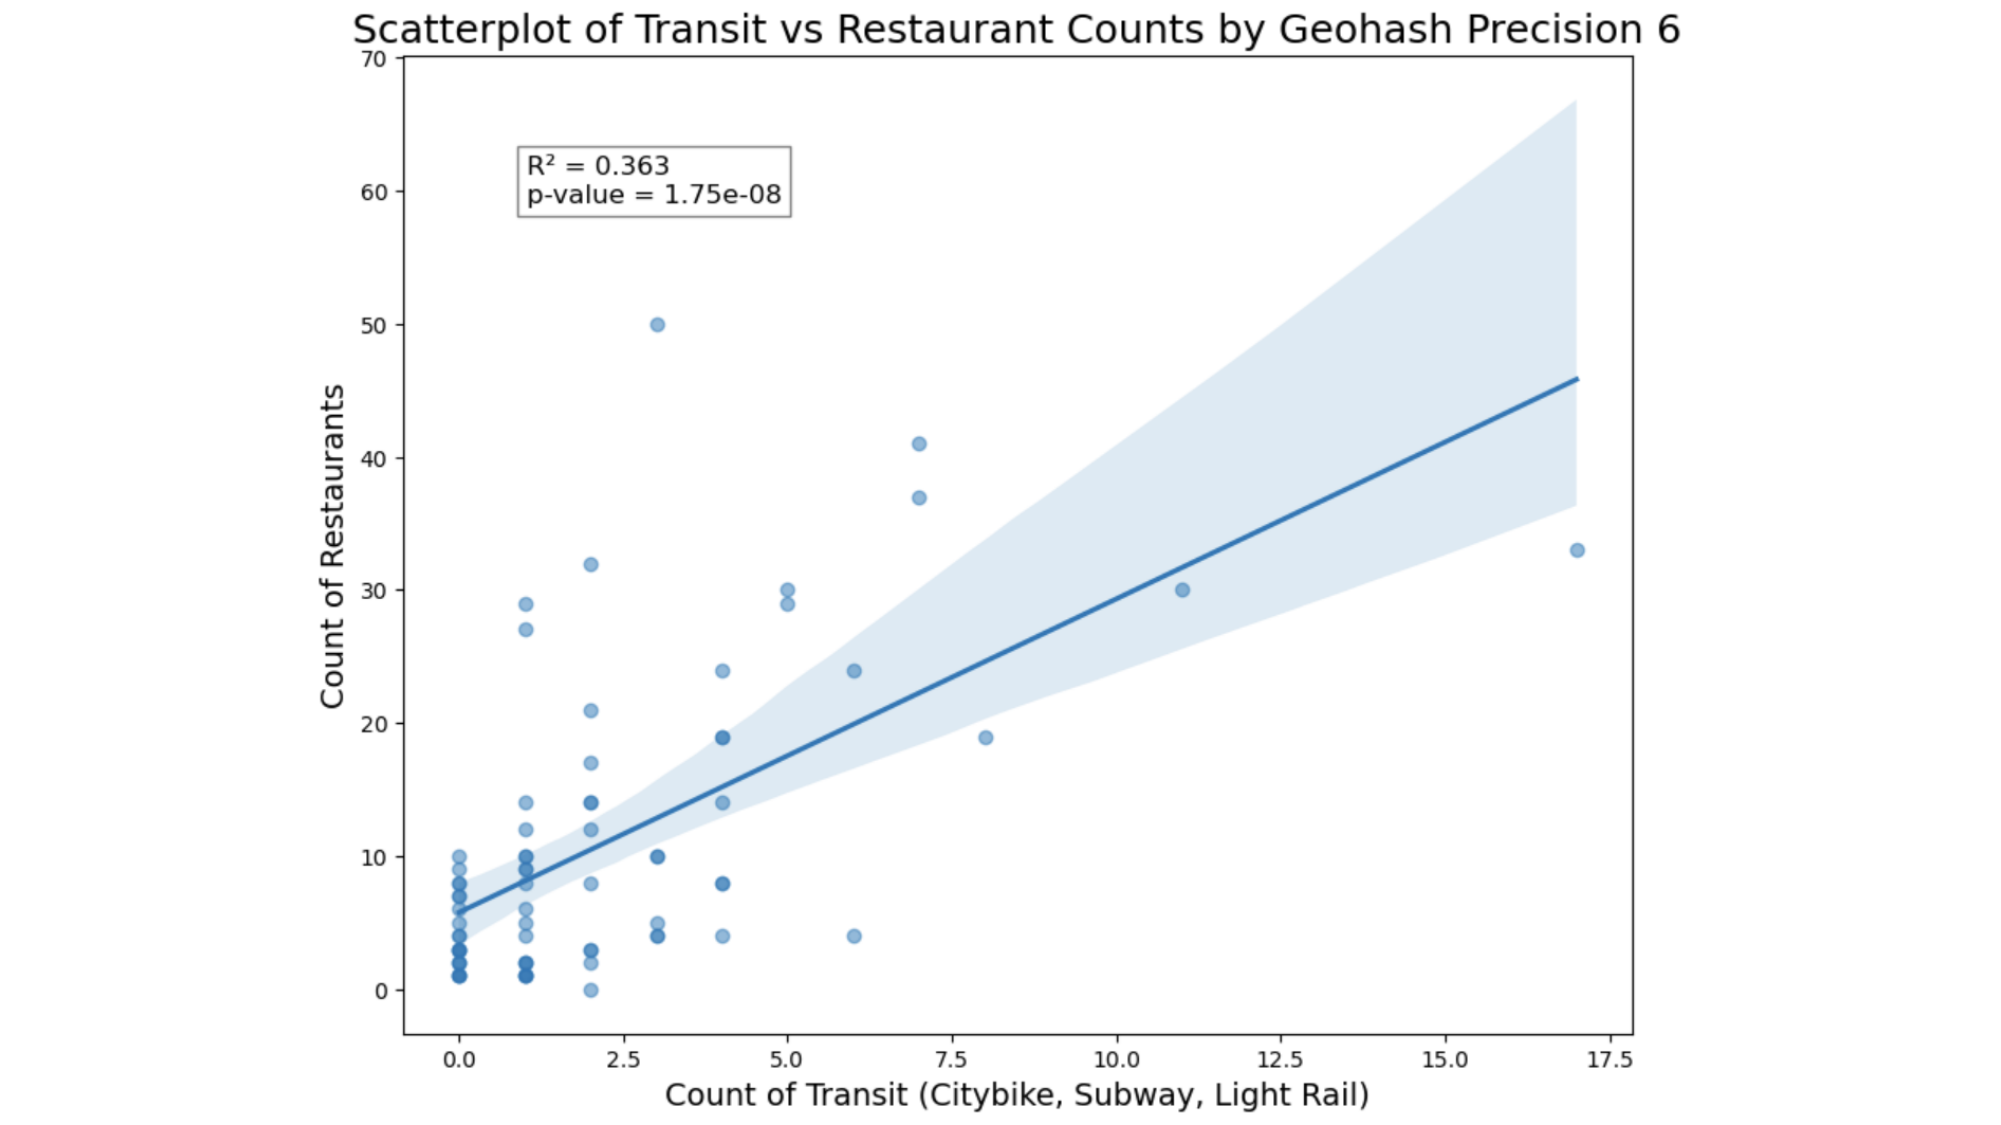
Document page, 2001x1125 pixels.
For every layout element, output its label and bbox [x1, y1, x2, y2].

picture [307, 0, 1693, 1125]
